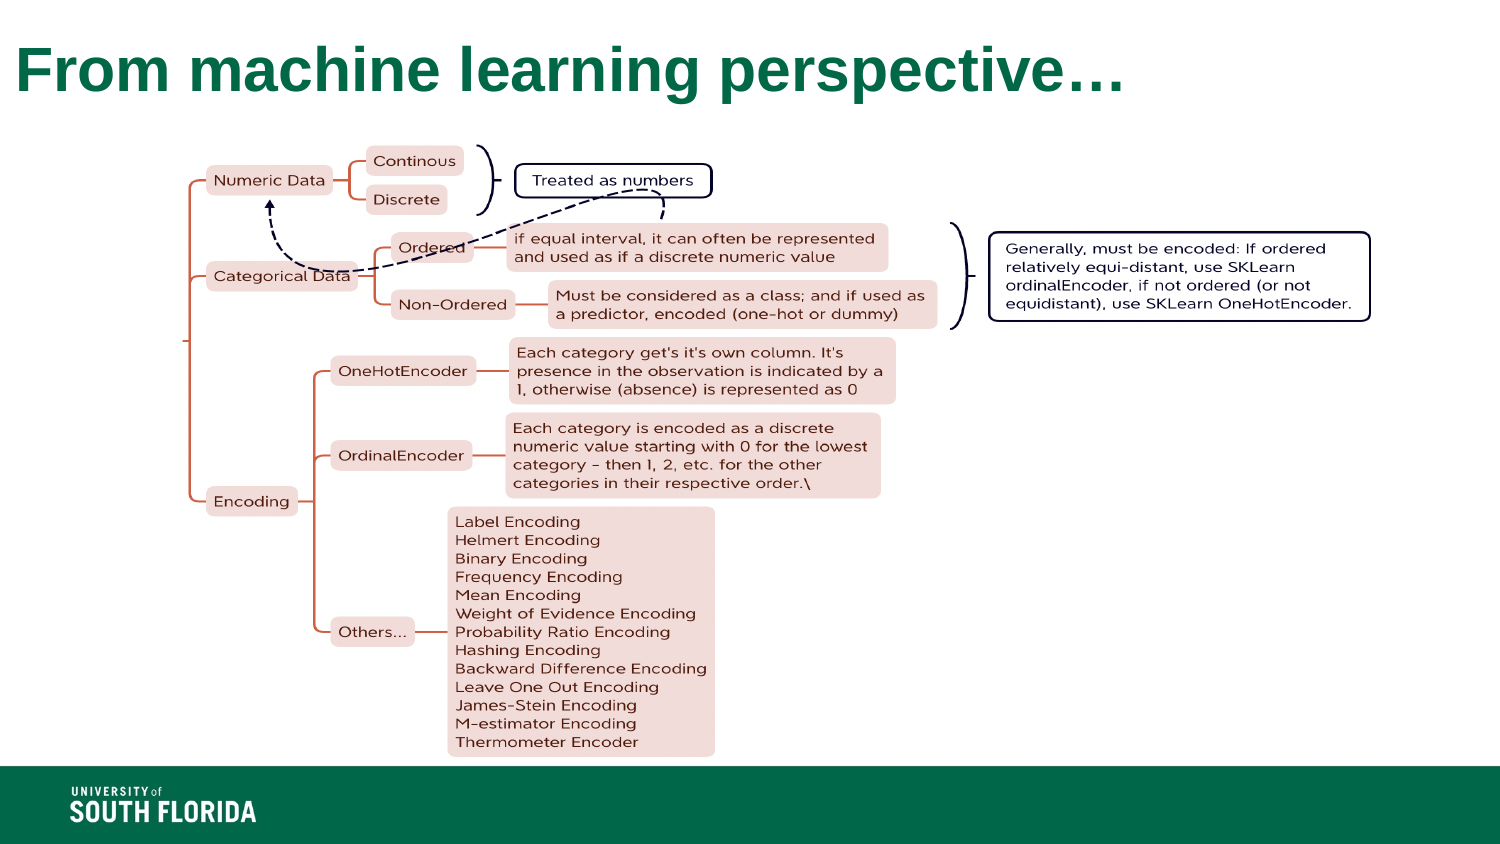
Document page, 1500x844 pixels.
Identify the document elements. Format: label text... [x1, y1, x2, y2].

picture [0, 0, 1500, 844]
title From machine learning perspective… [0, 0, 1294, 153]
